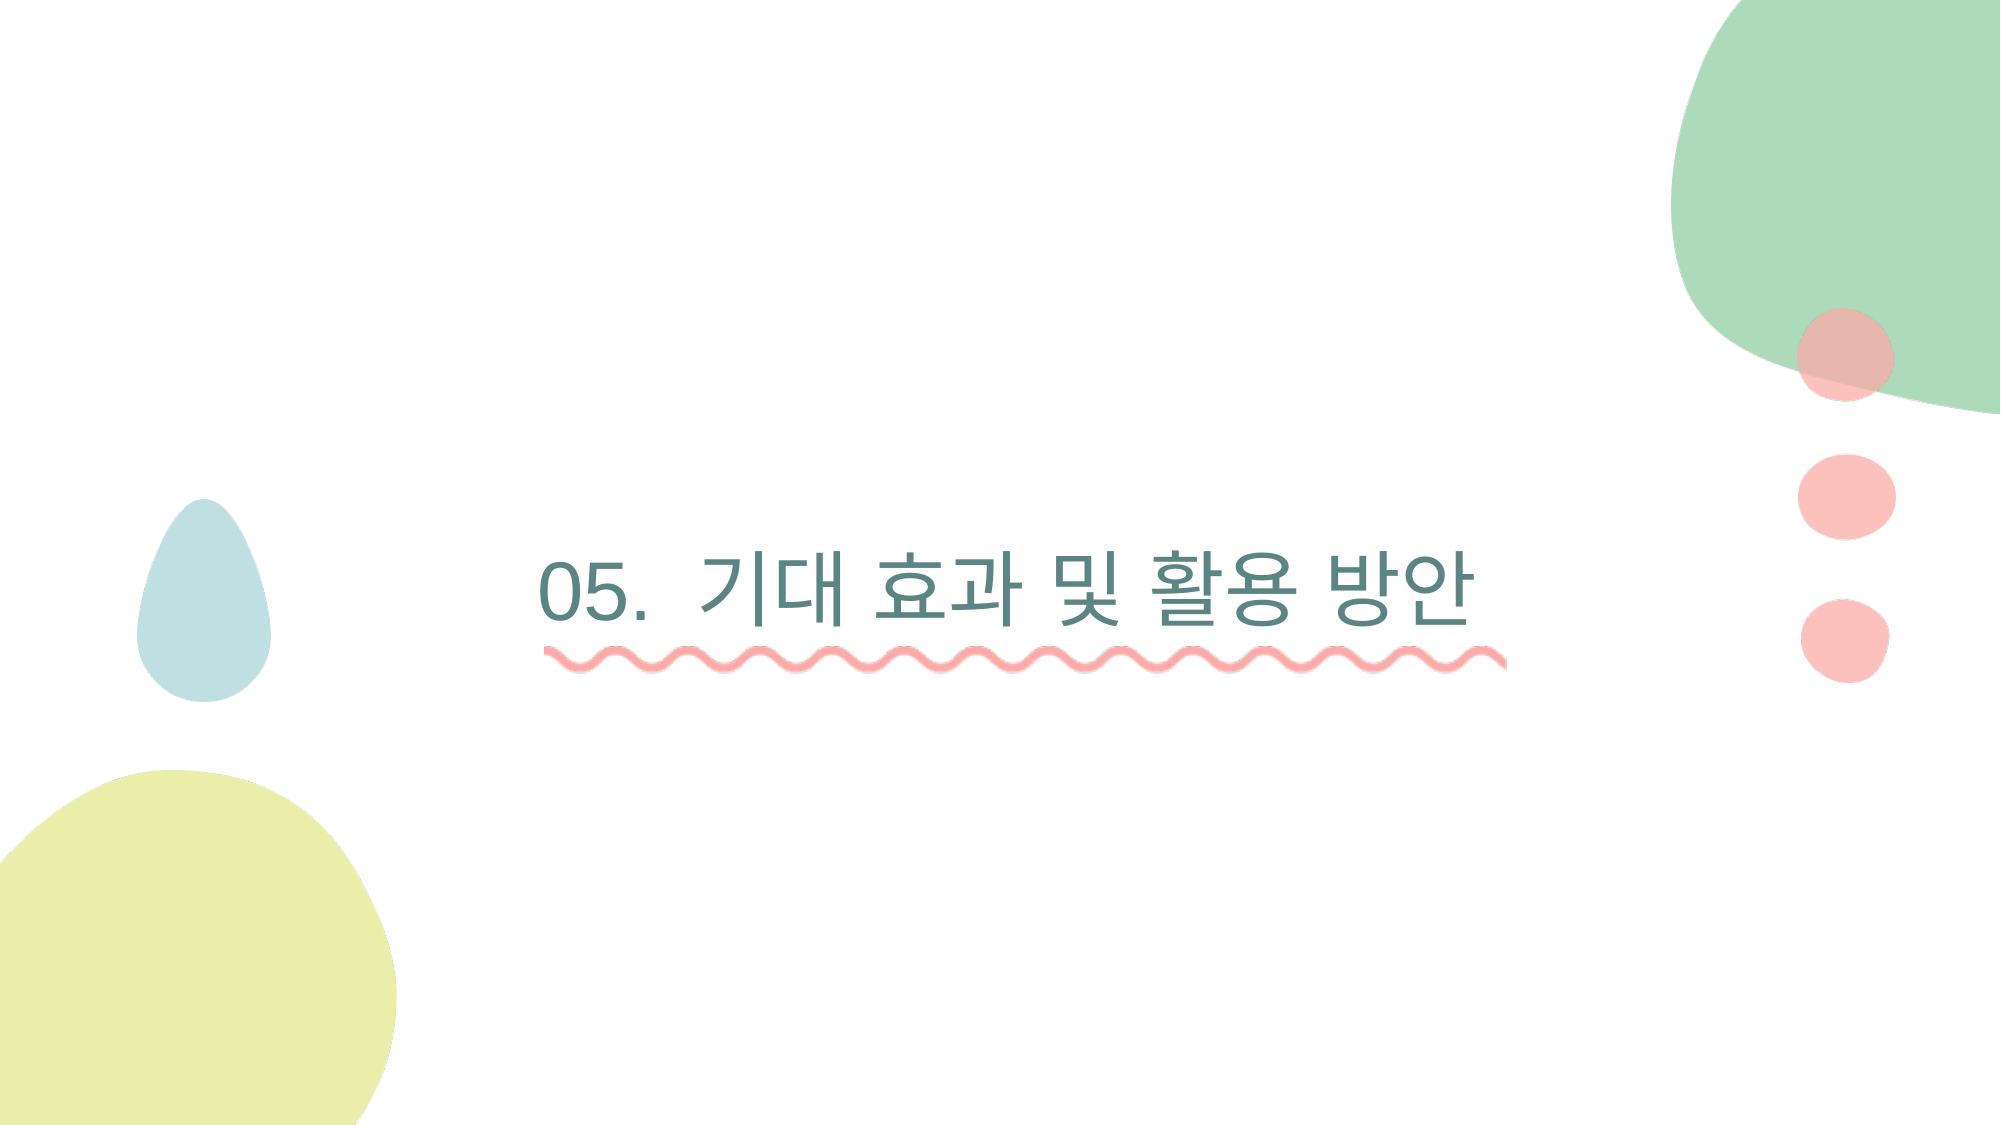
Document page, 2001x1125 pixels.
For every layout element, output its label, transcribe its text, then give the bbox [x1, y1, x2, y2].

text_box 05. 기대 효과 및 활용 방안 [522, 529, 1777, 645]
picture [544, 645, 1507, 675]
picture [0, 770, 397, 1125]
picture [1671, 0, 2000, 684]
picture [136, 499, 271, 702]
